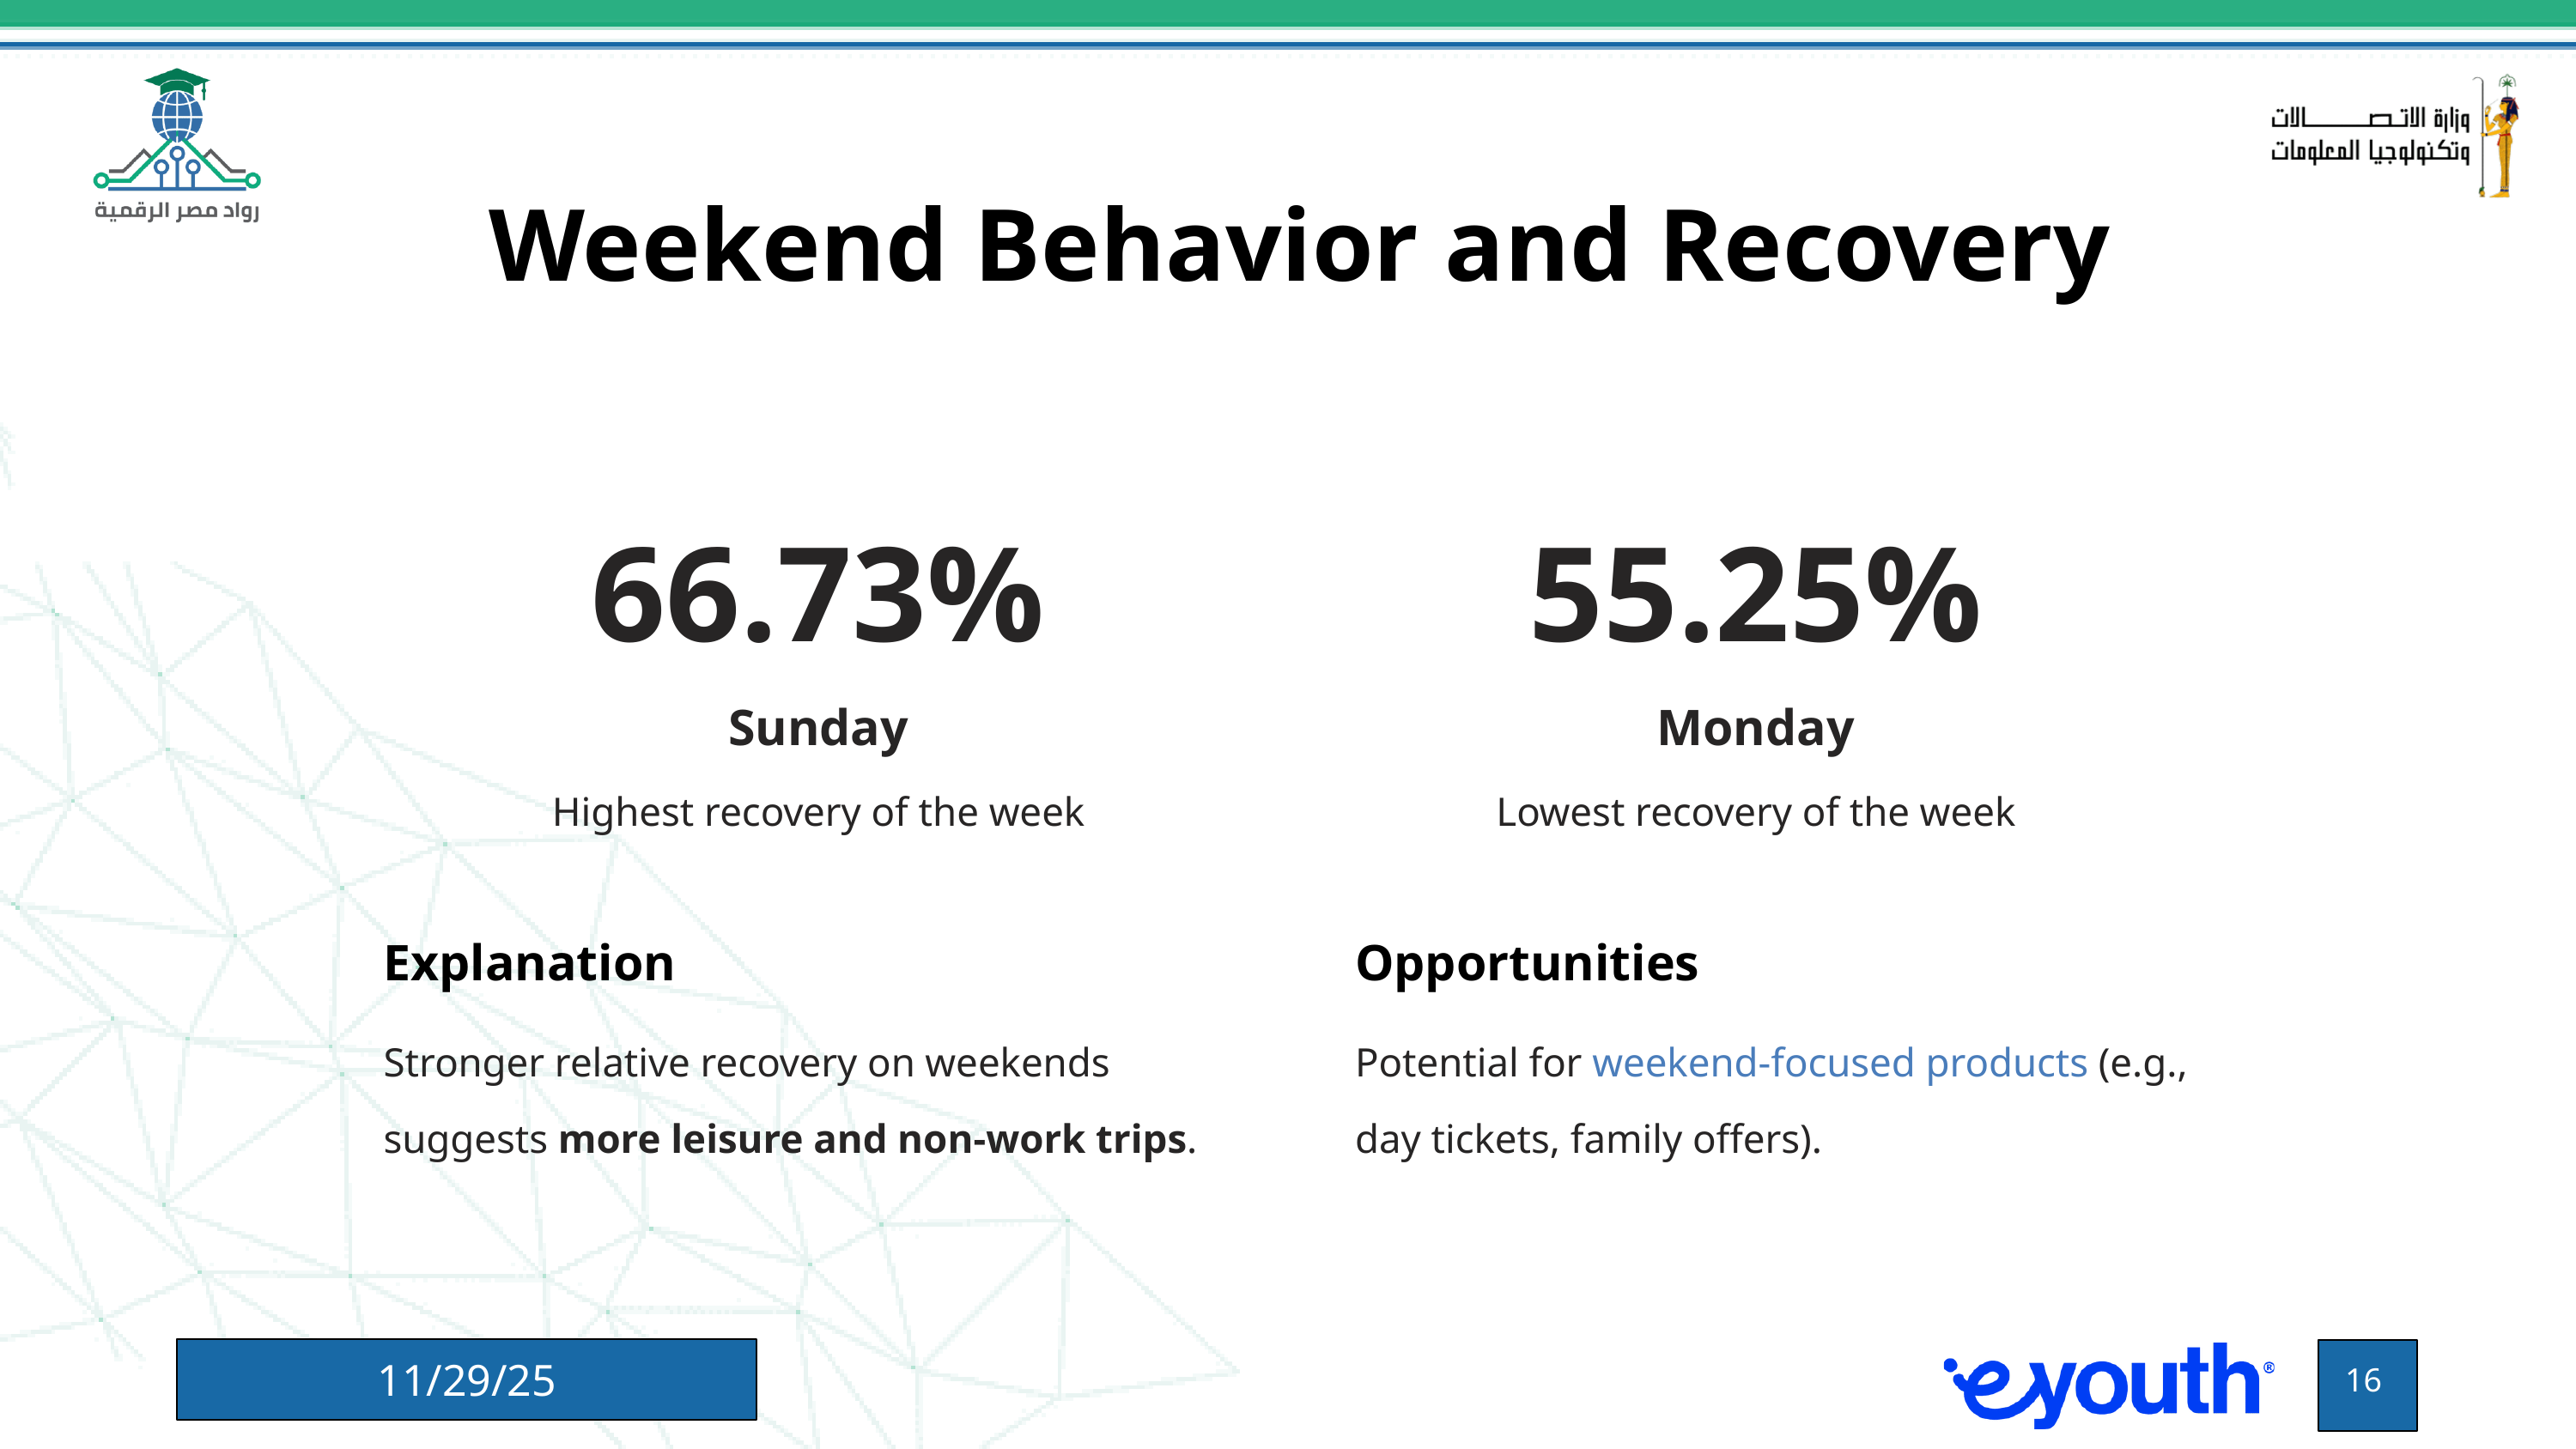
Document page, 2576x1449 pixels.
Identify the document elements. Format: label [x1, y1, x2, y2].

text_box [2263, 69, 2535, 205]
text_box [1819, 1342, 2399, 1421]
text_box [176, 1342, 757, 1421]
text_box [0, 0, 2576, 1449]
text_box [19, 0, 335, 294]
text_box [176, 1338, 757, 1342]
text_box [2318, 1339, 2418, 1432]
